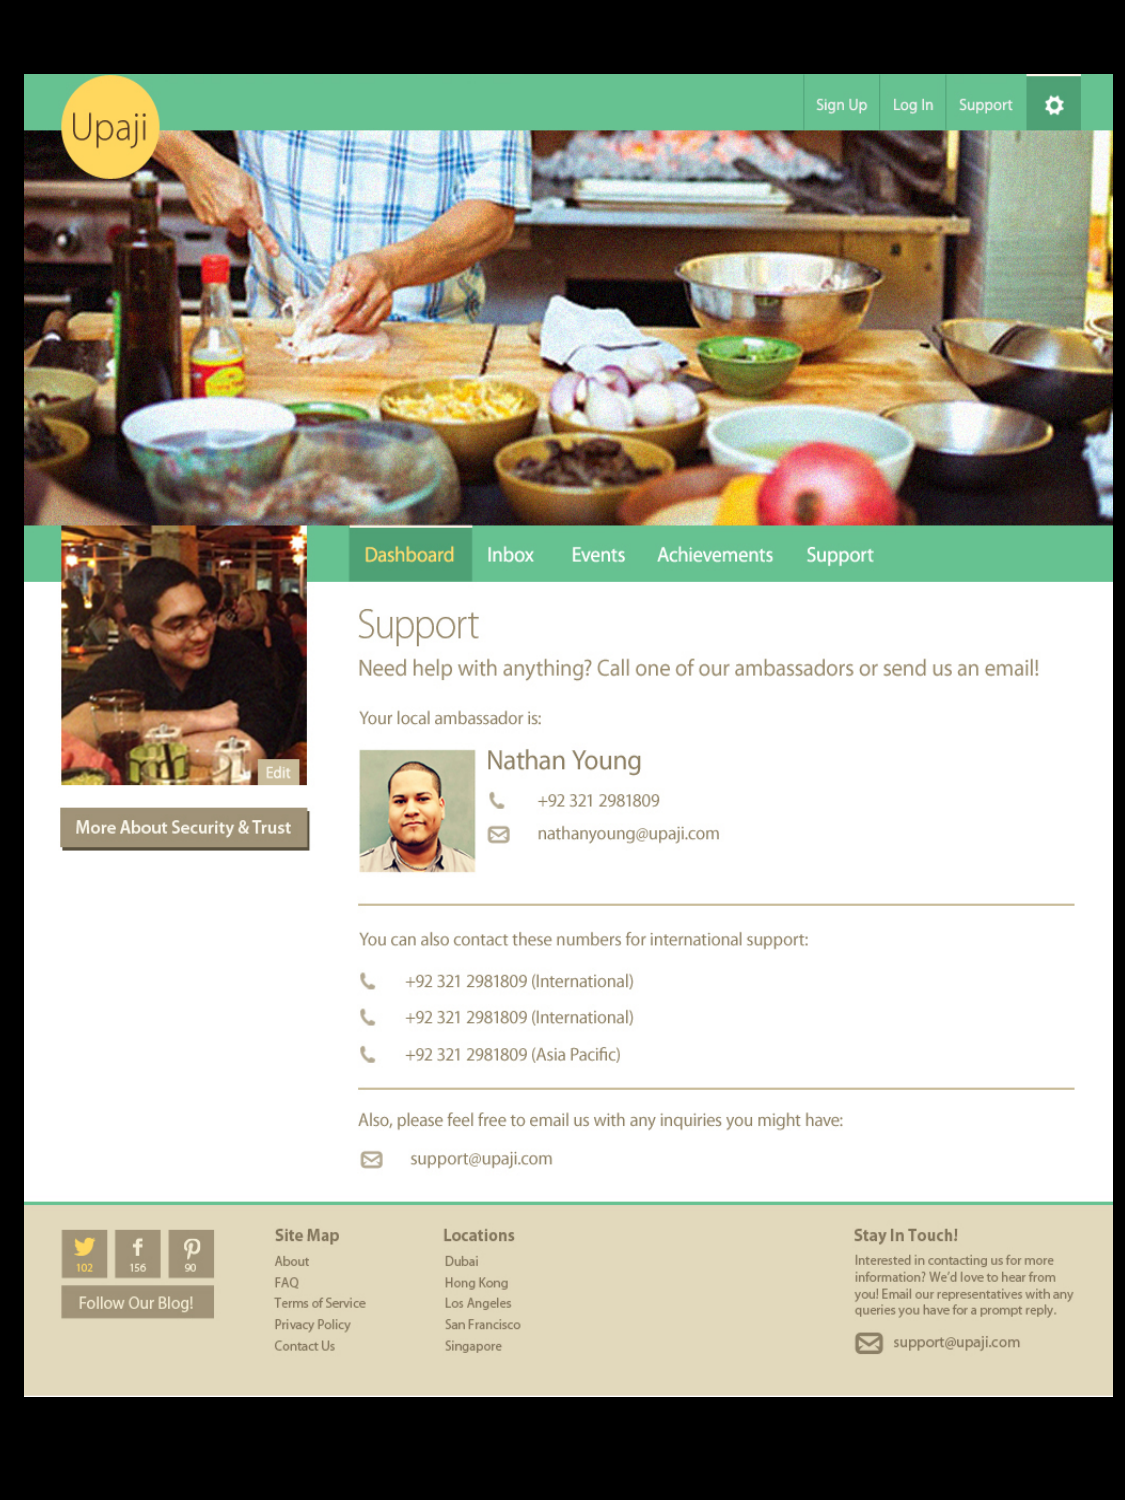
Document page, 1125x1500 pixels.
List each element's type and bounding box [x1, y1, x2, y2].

picture [24, 74, 1113, 1397]
